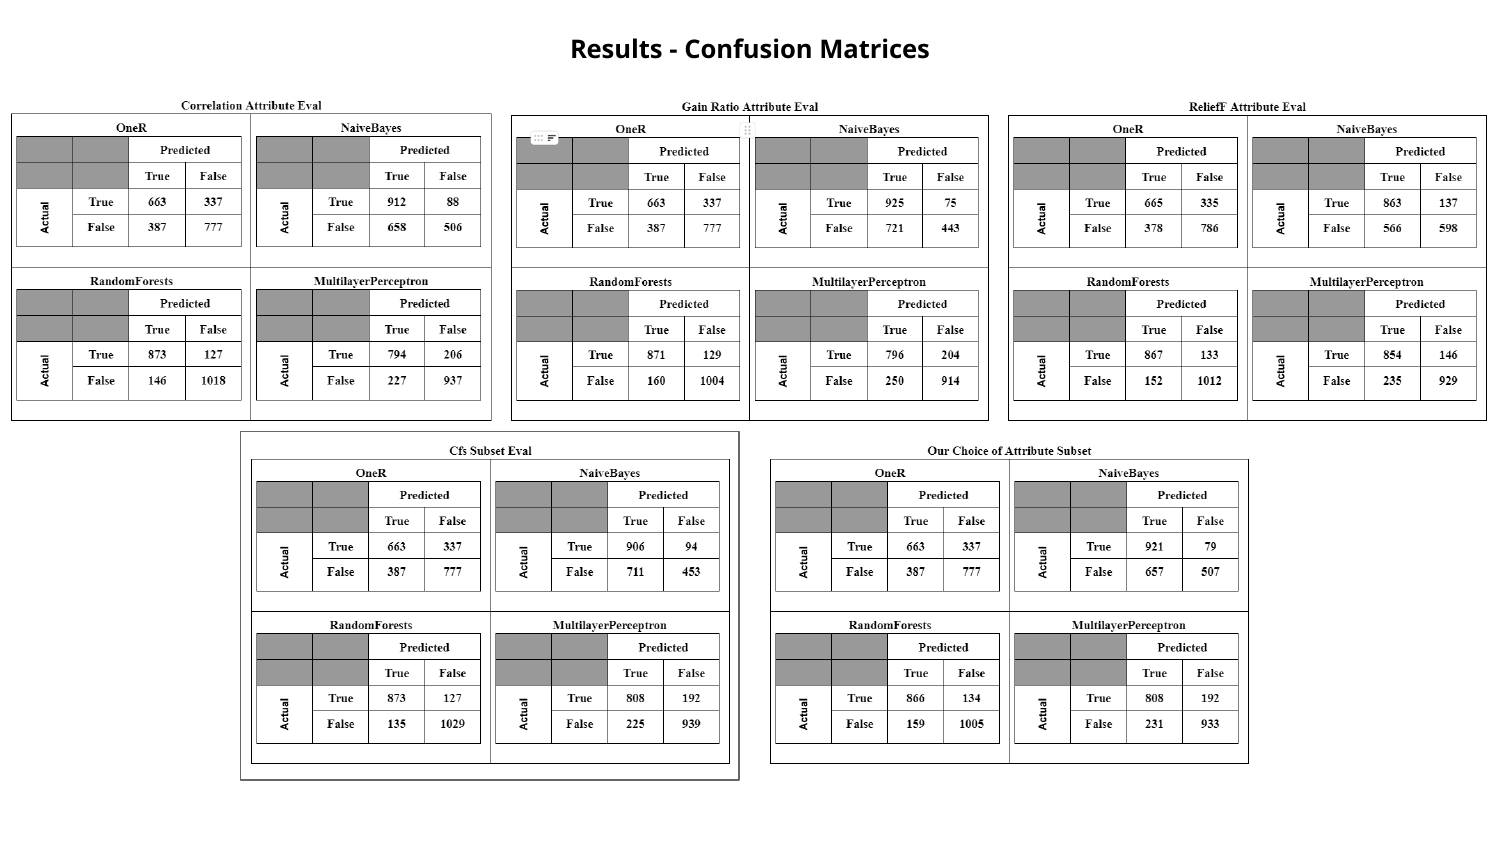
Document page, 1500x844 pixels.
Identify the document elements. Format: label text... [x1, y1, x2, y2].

picture [509, 100, 991, 423]
text_box [240, 431, 740, 780]
picture [768, 443, 1250, 766]
picture [10, 100, 493, 423]
picture [1007, 100, 1489, 423]
picture [250, 443, 731, 766]
title Results - Confusion Matrices [75, 17, 1425, 79]
